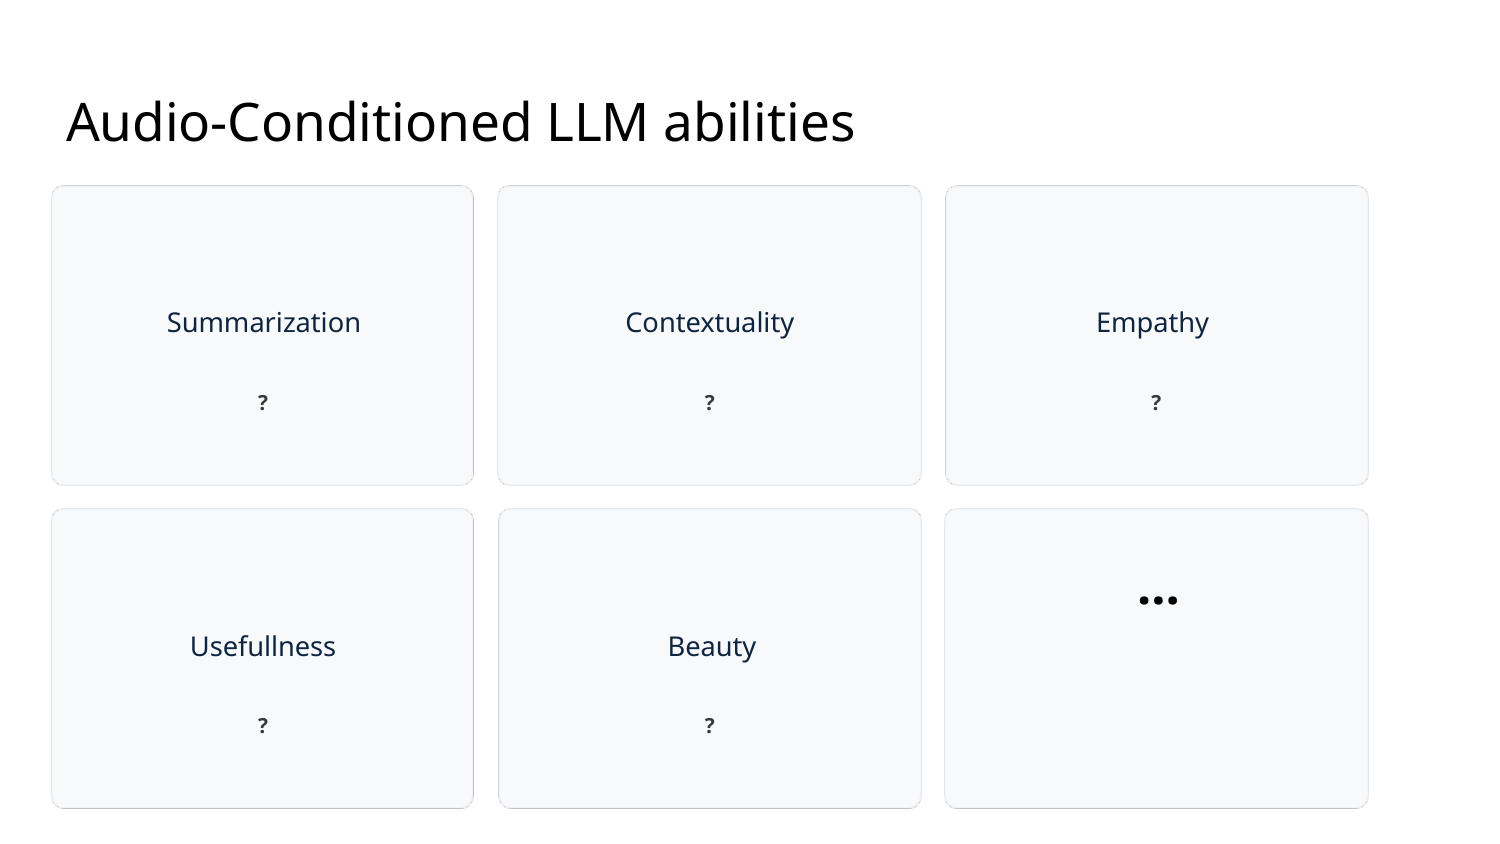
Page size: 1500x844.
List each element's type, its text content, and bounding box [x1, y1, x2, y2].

picture [497, 184, 922, 487]
title Audio-Conditioned LLM abilities [51, 72, 1449, 167]
picture [944, 508, 1369, 810]
picture [944, 184, 1369, 487]
picture [50, 184, 476, 487]
picture [497, 508, 922, 810]
picture [50, 508, 476, 810]
